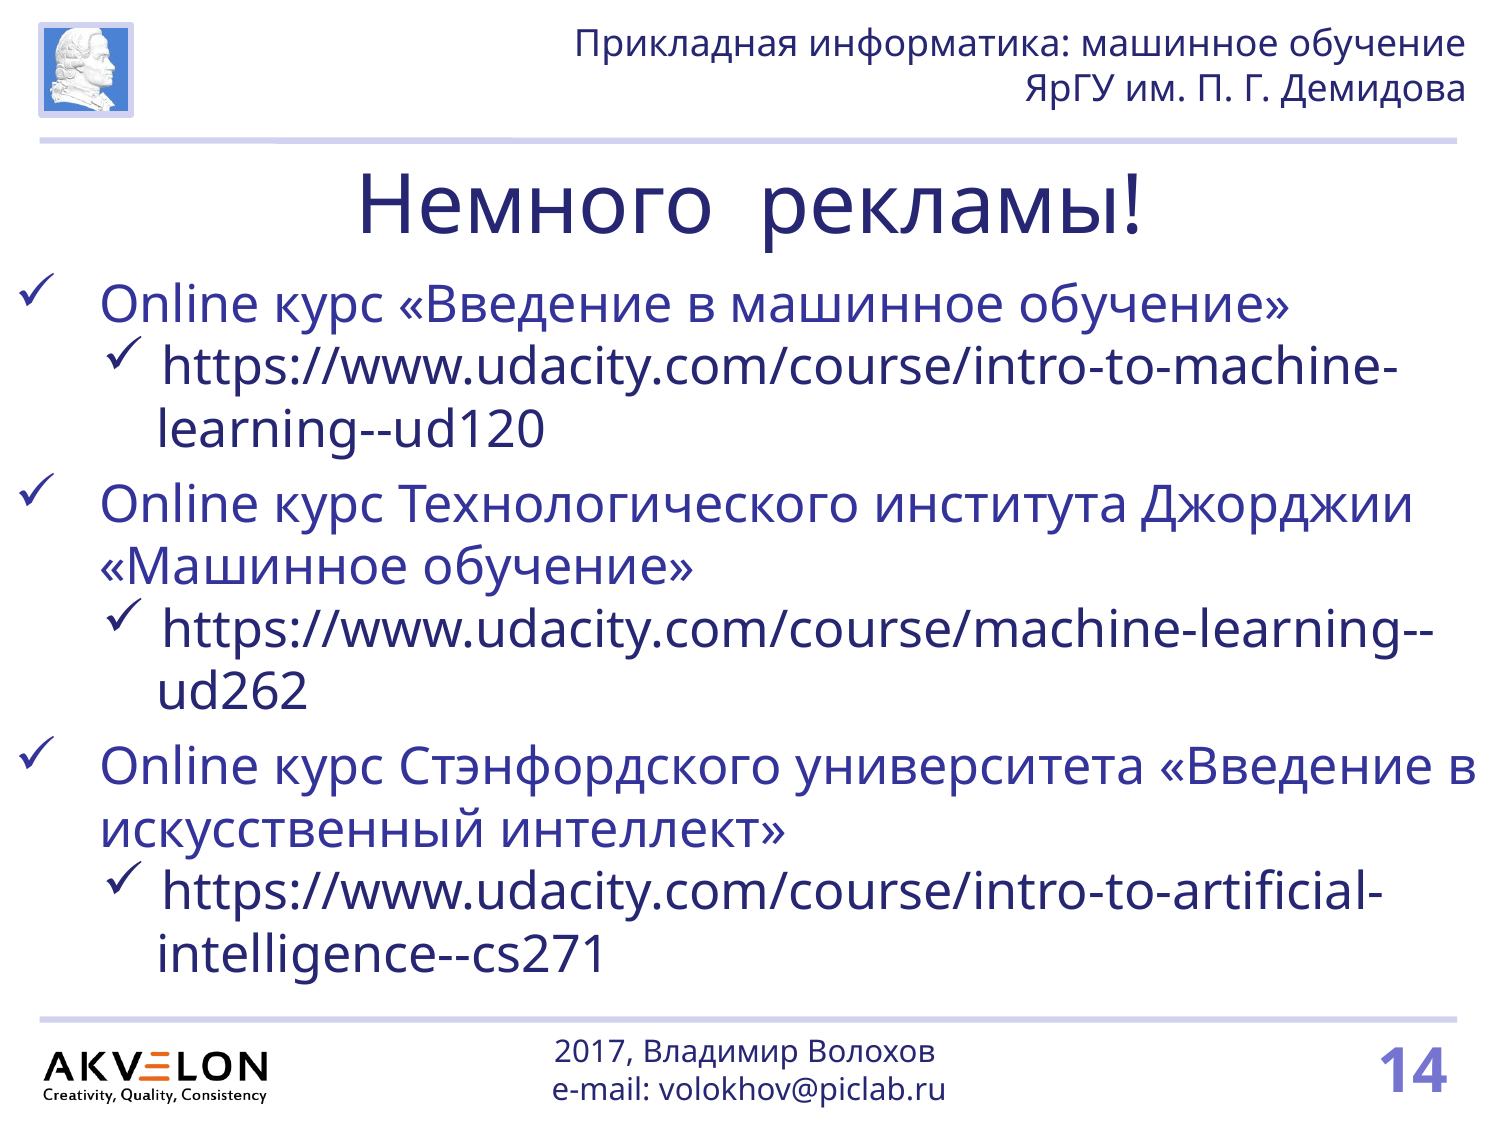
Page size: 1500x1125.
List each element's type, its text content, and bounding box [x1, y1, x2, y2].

text_box 14 [1362, 1022, 1464, 1113]
text_box Немного рекламы! Online курс «Введение в машинное обучение» https://www.udacity.com/course/intro-to-machine- learning--ud120 Online курс Технологического института Джорджии «Машинное обучение» https://www.udacity.com/course/machine-learning-- ud262 Online курс Стэнфордского университета «Введение в искусственный интеллект» https://www.udacity.com/course/intro-to-artificial- intelligence--cs271 [0, 142, 1500, 990]
footer 2017, Владимир Волохов e-mail: volokhov@piclab.ru [526, 1031, 973, 1107]
text_box Прикладная информатика: машинное обучение ЯрГУ им. П. Г. Демидова [559, 11, 1482, 116]
picture [39, 23, 131, 117]
picture [40, 1047, 268, 1107]
